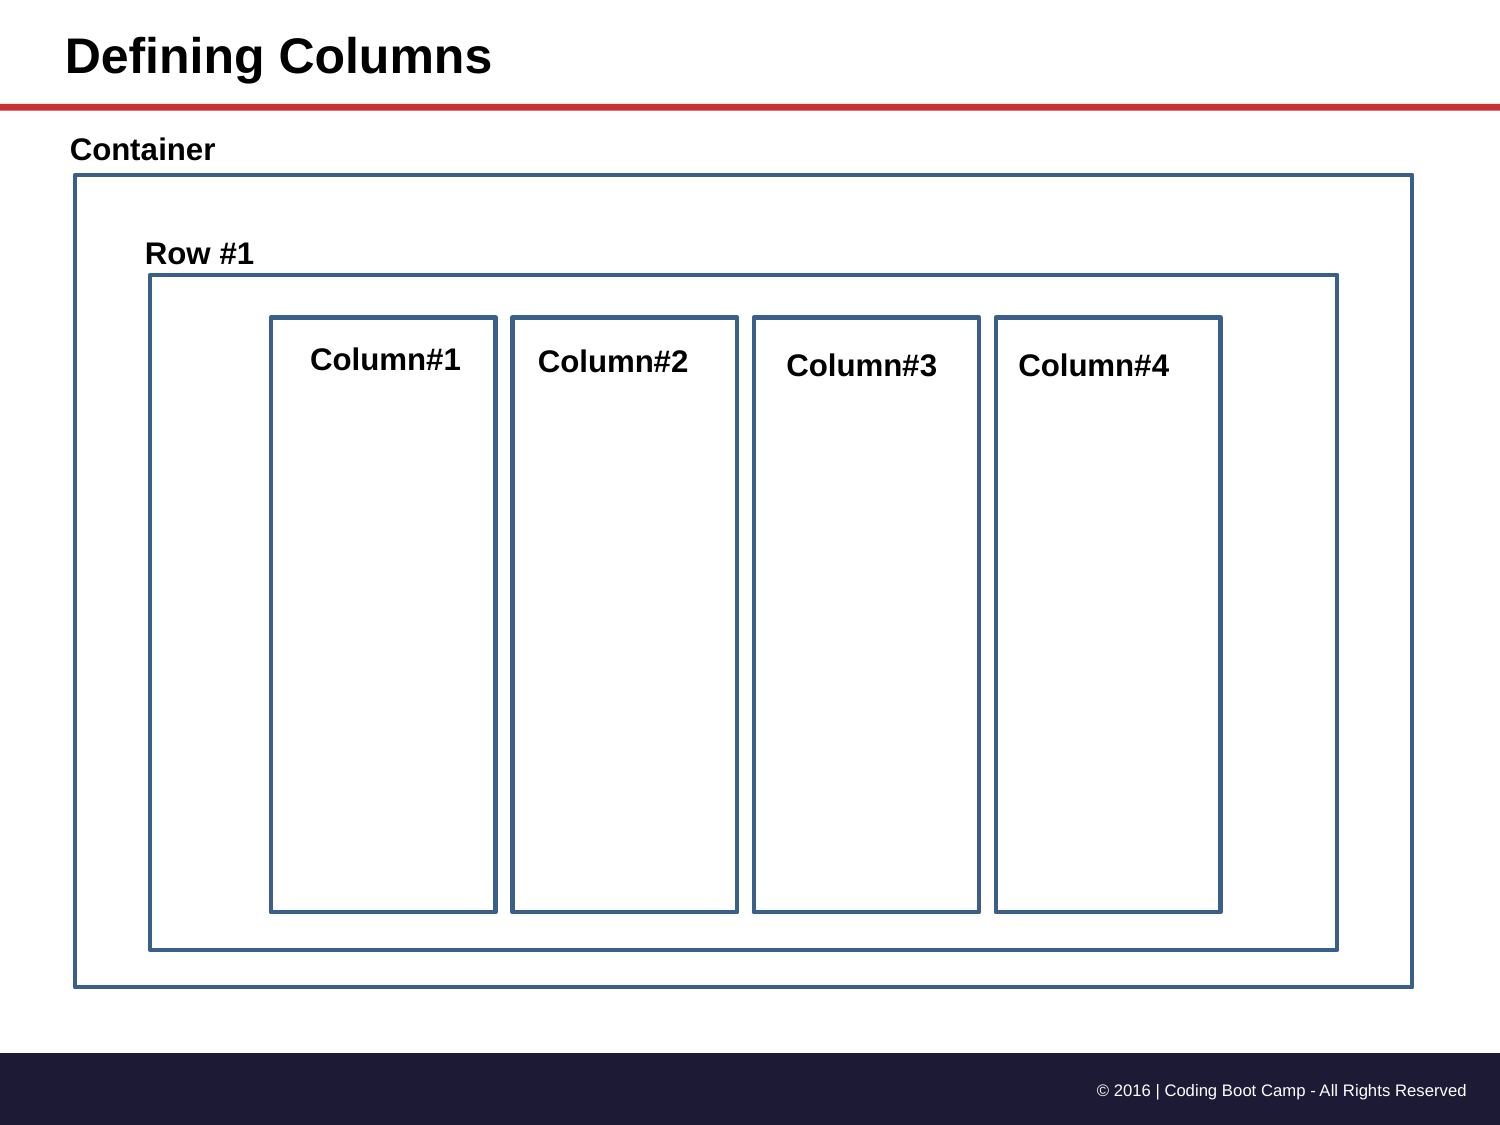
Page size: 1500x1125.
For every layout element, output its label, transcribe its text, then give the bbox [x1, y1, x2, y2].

text_box Container [55, 122, 893, 175]
text_box Column#3 [771, 337, 958, 390]
text_box Defining Columns [50, 16, 888, 91]
text_box [73, 173, 1414, 989]
text_box Column#1 [295, 332, 482, 385]
text_box Row #1 [130, 226, 968, 279]
text_box Column#4 [1003, 337, 1190, 390]
text_box [510, 315, 739, 914]
text_box [752, 315, 981, 914]
text_box [994, 315, 1223, 914]
text_box [269, 315, 498, 914]
text_box [148, 273, 1339, 952]
text_box Column#2 [523, 333, 710, 386]
